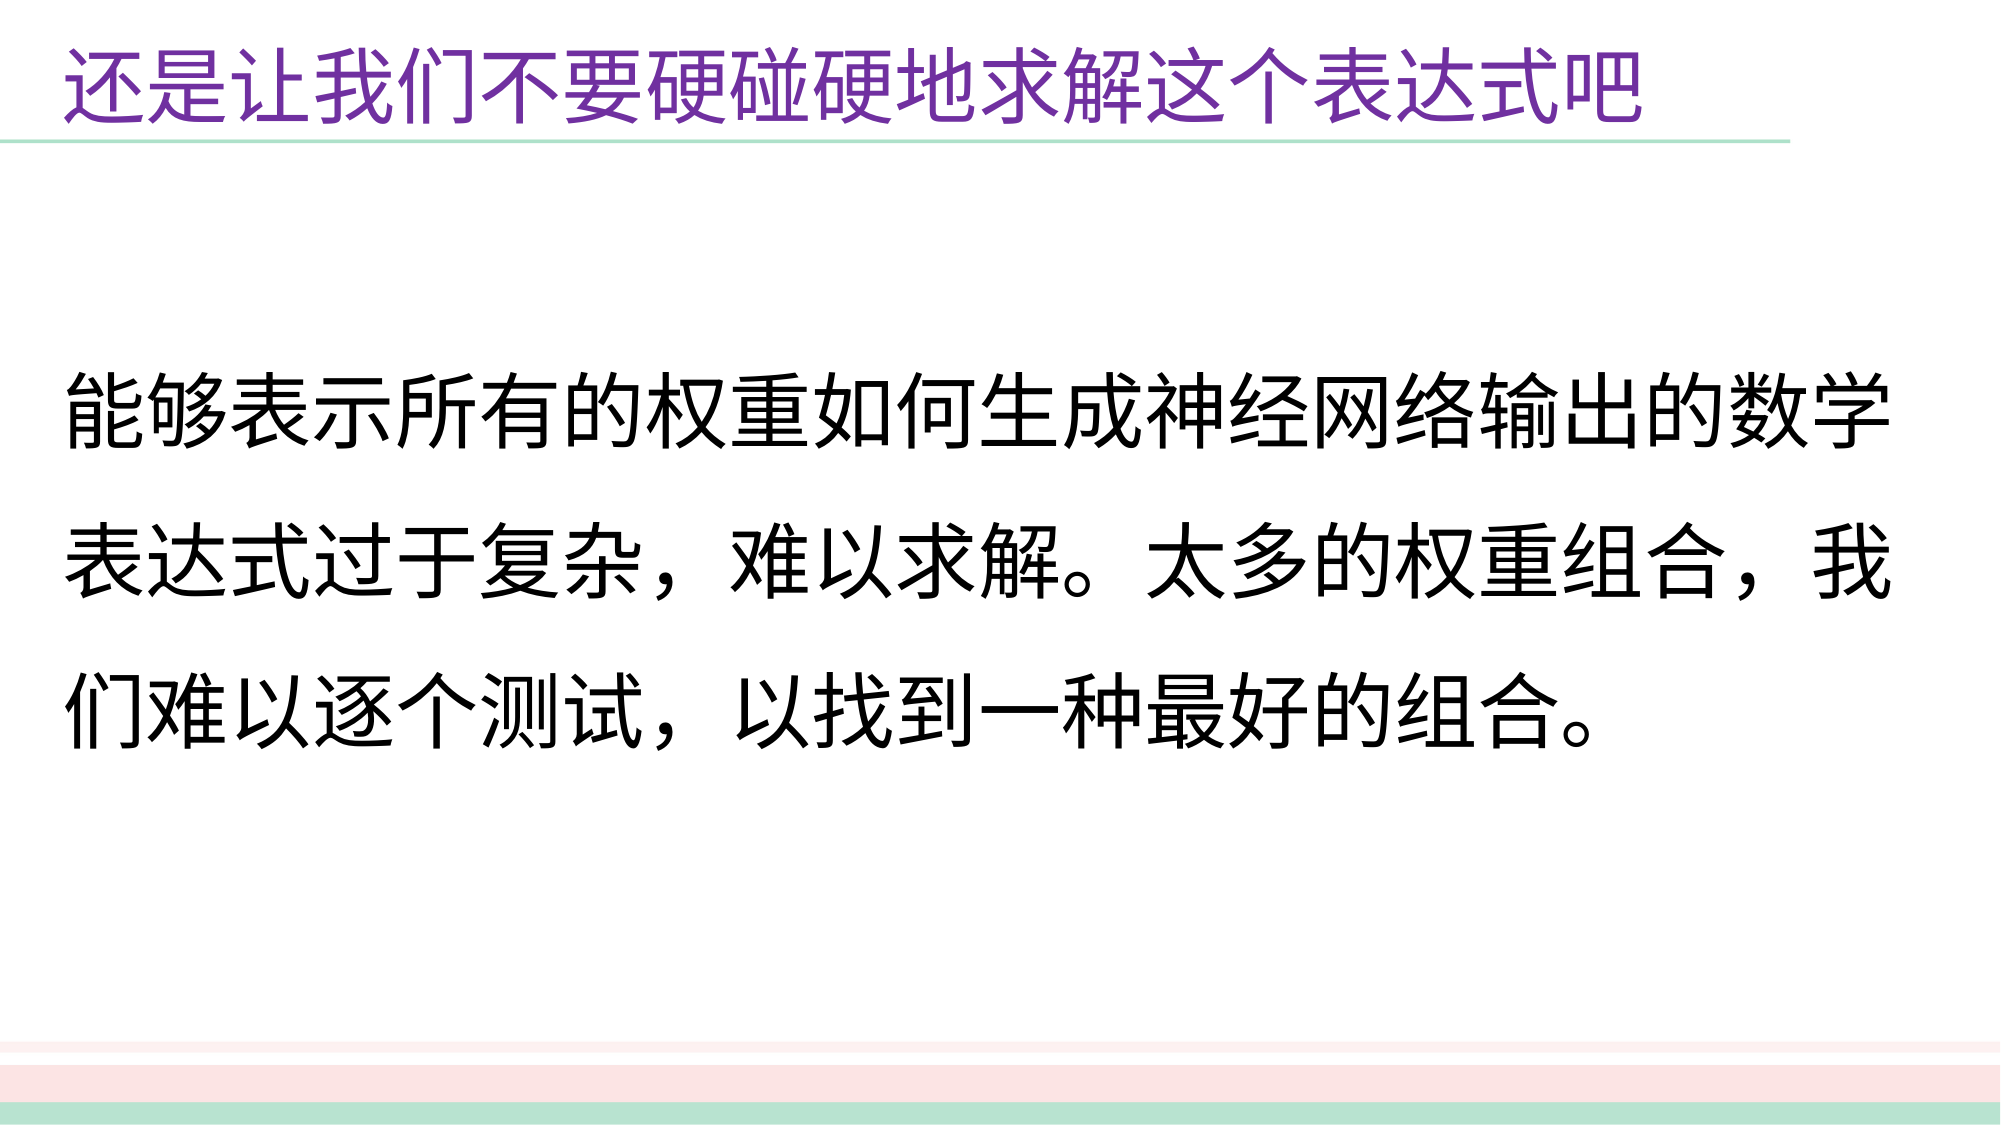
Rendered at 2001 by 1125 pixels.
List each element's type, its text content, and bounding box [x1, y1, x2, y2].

text_box 还是让我们不要硬碰硬地求解这个表达式吧 [47, 27, 1783, 142]
text_box 能够表示所有的权重如何生成神经网络输出的数学表达式过于复杂，难以求解。太多的权重组合，我们难以逐个测试，以找到一种最好的组合。 [47, 301, 1930, 767]
picture [0, 0, 2001, 1125]
